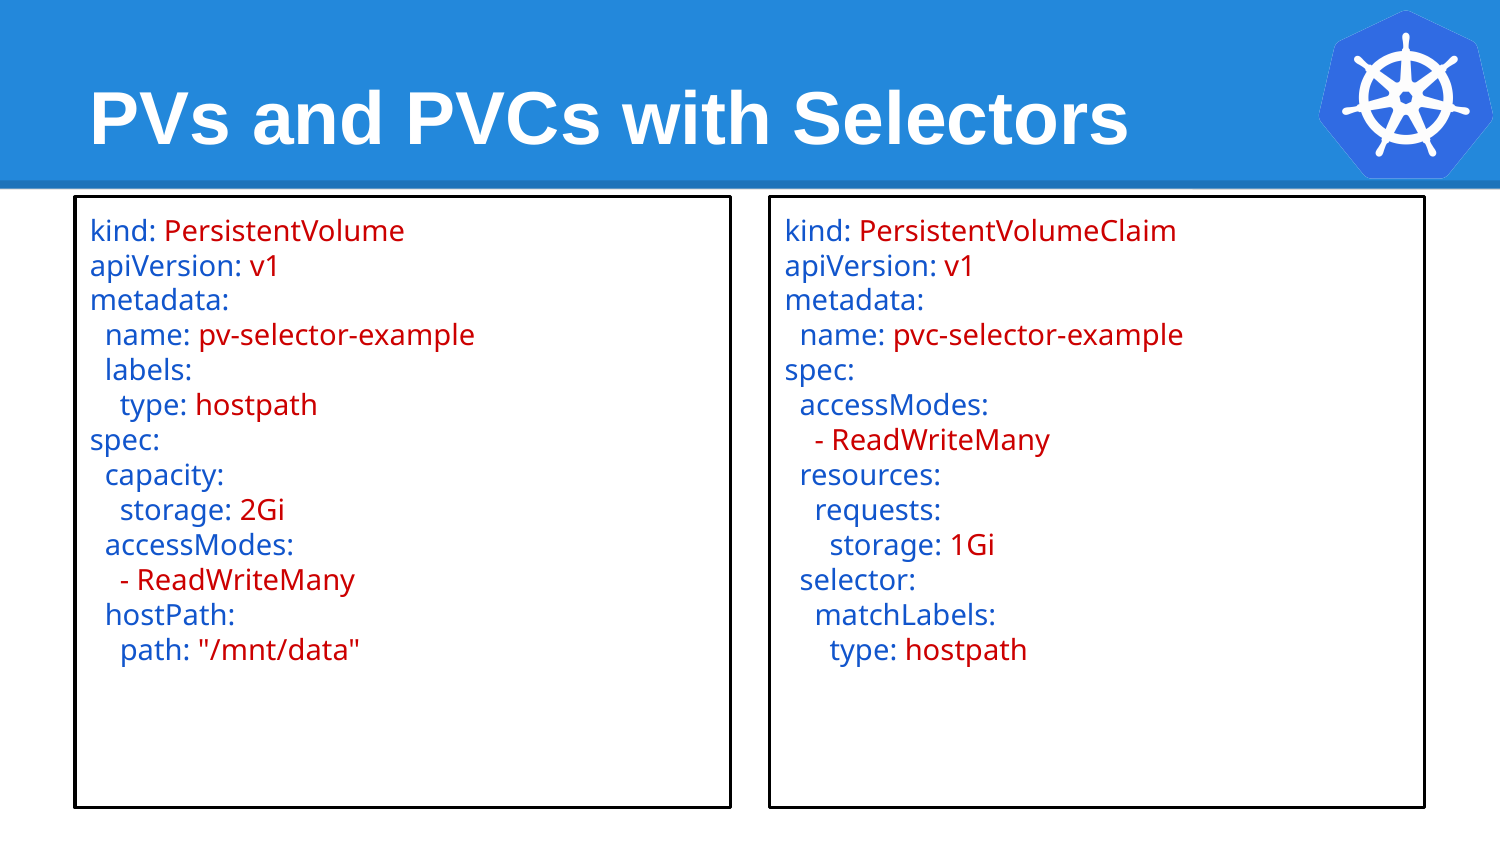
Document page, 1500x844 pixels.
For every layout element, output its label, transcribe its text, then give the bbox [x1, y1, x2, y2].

picture [1318, 7, 1494, 182]
text_box kind: PersistentVolume apiVersion: v1 metadata: name: pv-selector-example labels: type: hostpath spec: capacity: storage: 2Gi accessModes: - ReadWriteMany hostPath: path: "/mnt/data" [75, 196, 731, 808]
text_box PVs and PVCs with Selectors [75, 33, 1425, 175]
text_box kind: PersistentVolumeClaim apiVersion: v1 metadata: name: pvc-selector-example spec: accessModes: - ReadWriteMany resources: requests: storage: 1Gi selector: matchLabels: type: hostpath [769, 196, 1425, 808]
